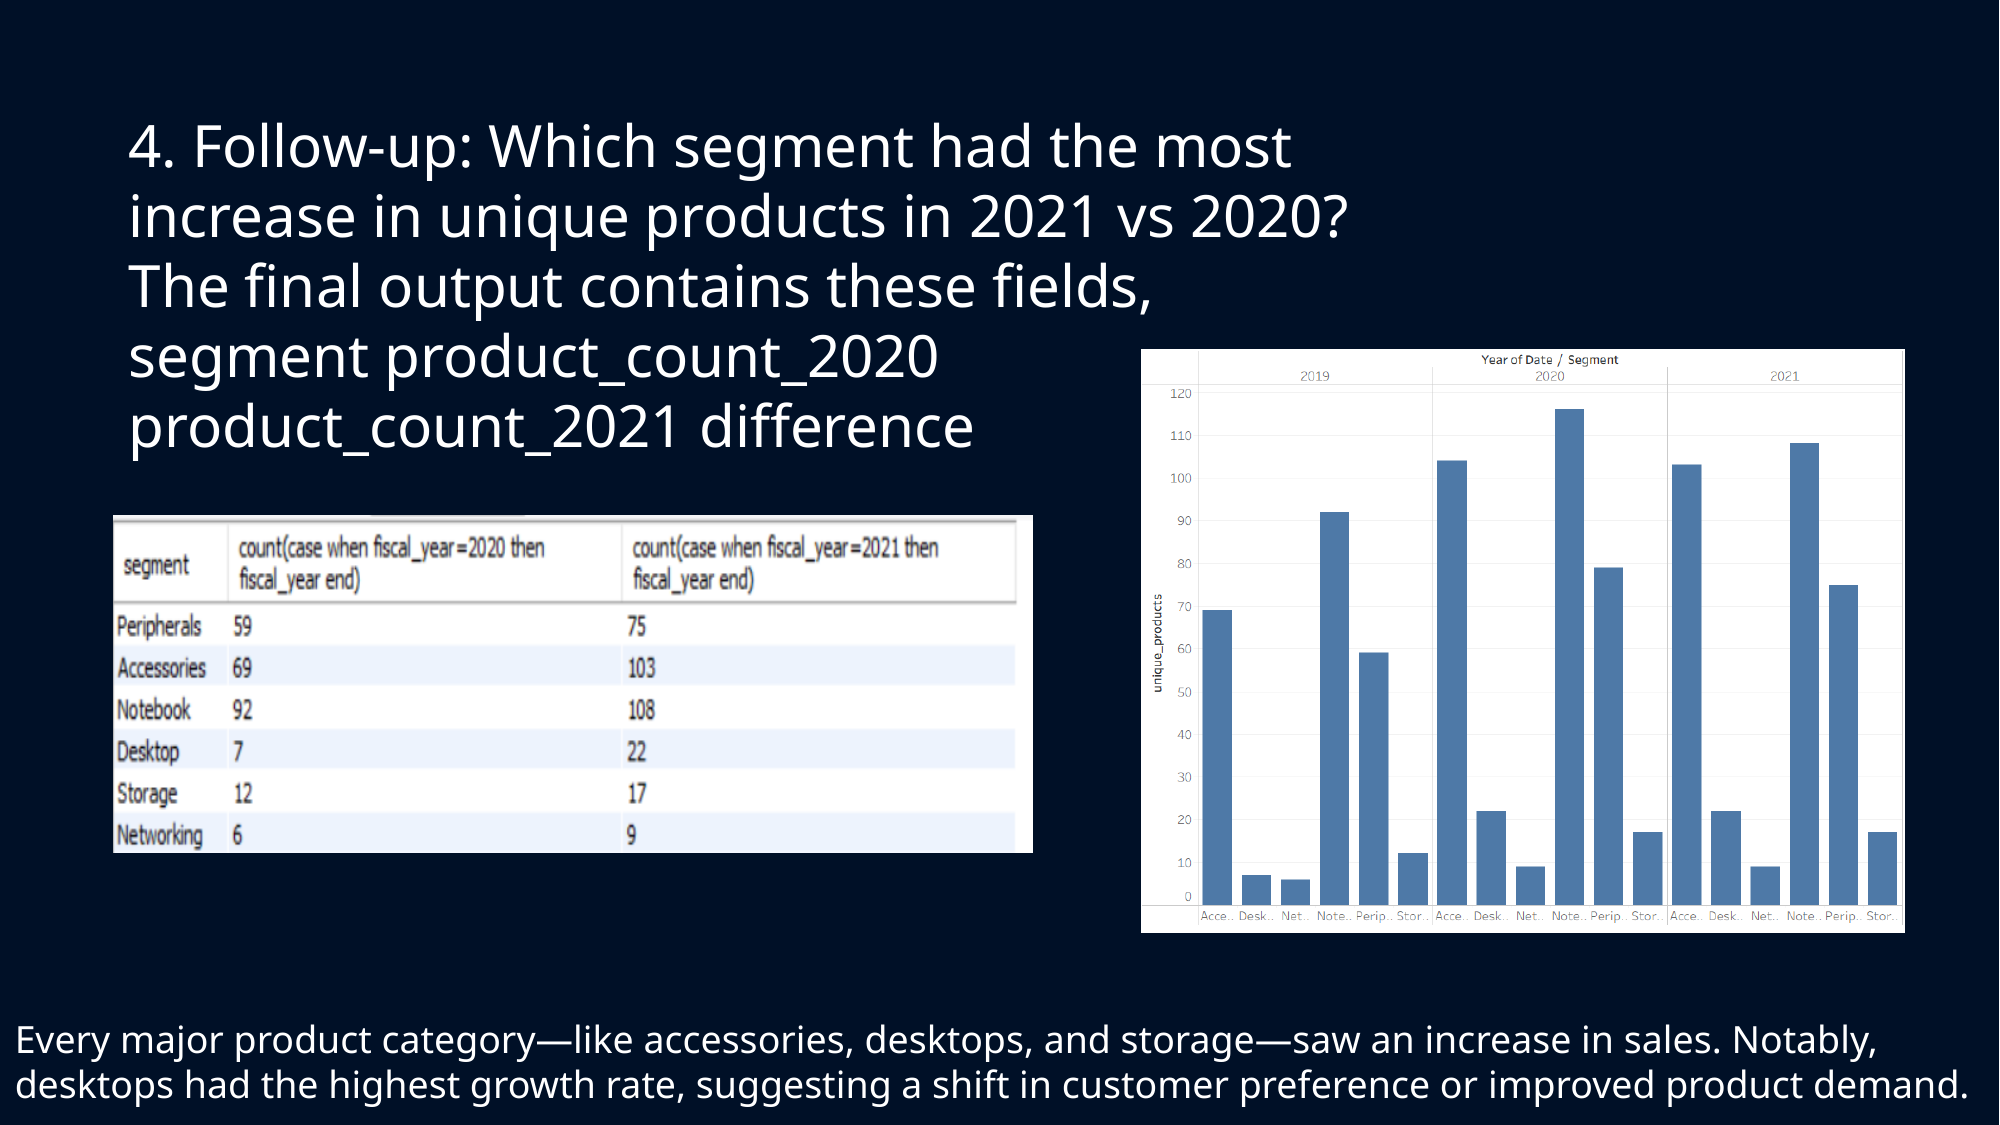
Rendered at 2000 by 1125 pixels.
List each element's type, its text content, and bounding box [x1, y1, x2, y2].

text_box 4. Follow-up: Which segment had the most increase in unique products in 2021 vs 2020? The final output contains these fields, segment product_count_2020 product_count_2021 difference [113, 101, 1418, 467]
picture [113, 515, 1033, 853]
picture [1141, 349, 1905, 933]
text_box Every major product category—like accessories, desktops, and storage—saw an increase in sales. Notably, desktops had the highest growth rate, suggesting a shift in customer preference or improved product demand. [0, 1008, 2000, 1114]
